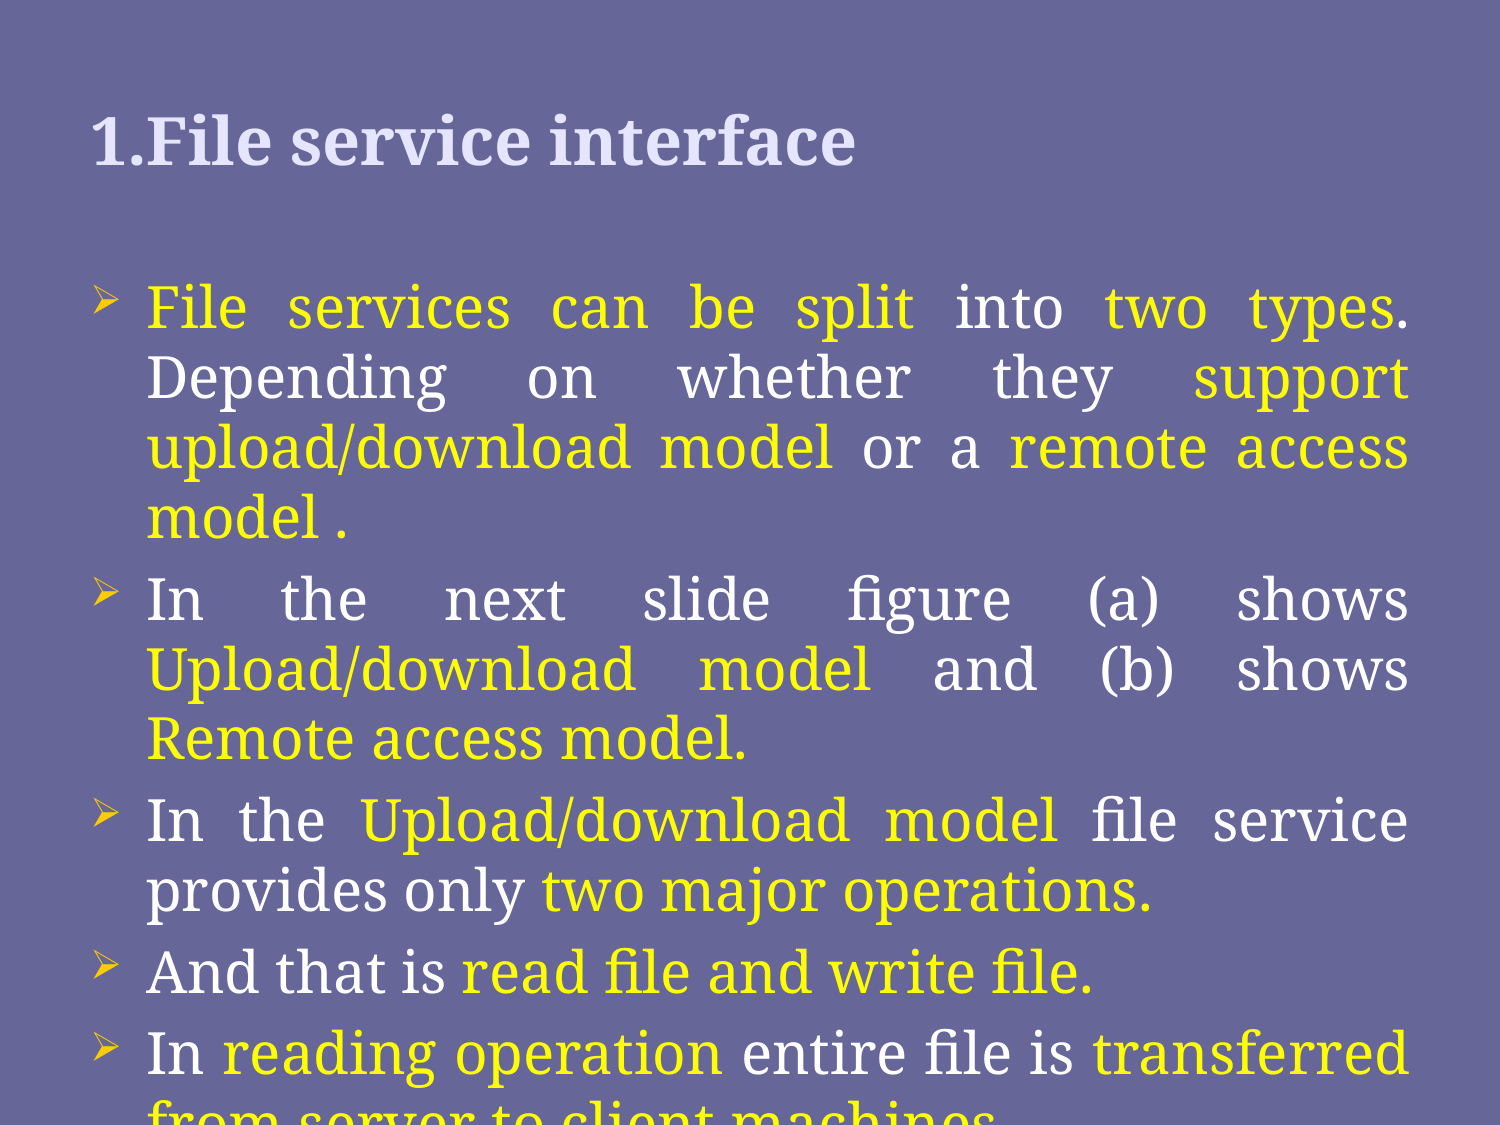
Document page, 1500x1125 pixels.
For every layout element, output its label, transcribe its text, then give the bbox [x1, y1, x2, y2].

list File services can be split into two types. Depending on whether they support upload/download model or a remote access model . In the next slide figure (a) shows Upload/download model and (b) shows Remote access model. In the Upload/download model file service provides only two major operations. And that is read file and write file. In reading operation entire file is transferred from server to client machines. [74, 262, 1426, 1088]
title 1.File service interface [74, 44, 1426, 233]
